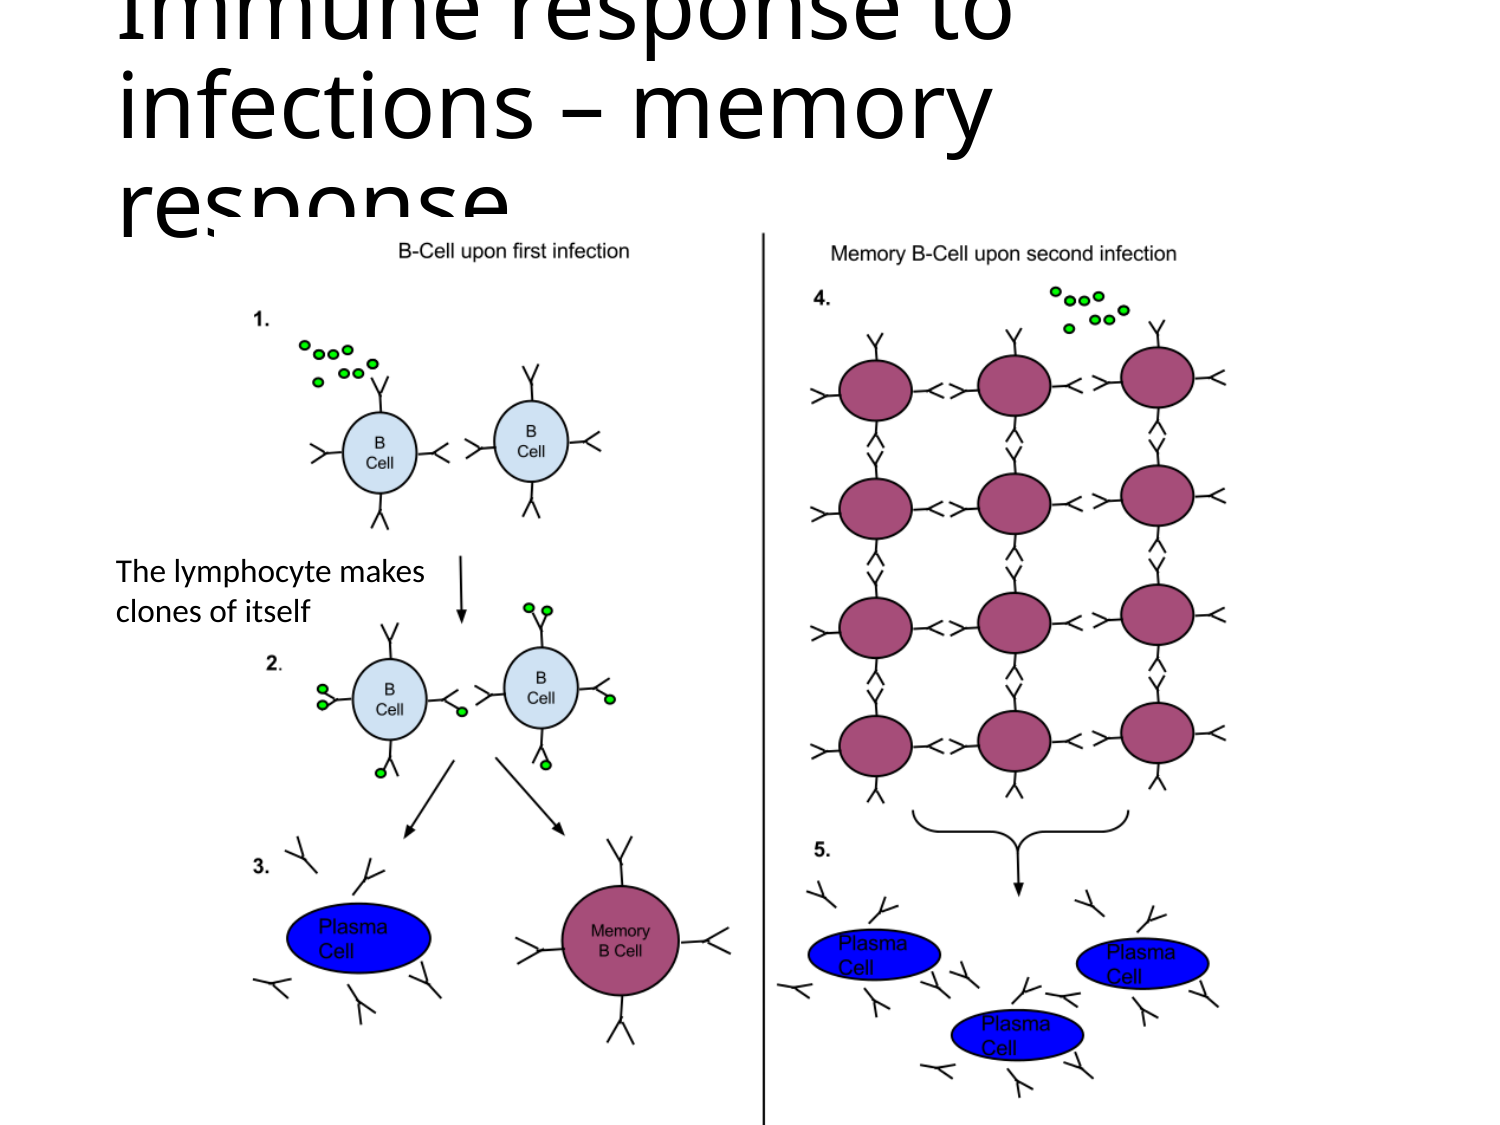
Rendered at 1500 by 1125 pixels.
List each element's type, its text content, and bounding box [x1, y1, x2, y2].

text_box The lymphocyte makes clones of itself [101, 541, 214, 637]
picture [214, 217, 1250, 1125]
title Immune response to infections – memory response [101, 0, 1395, 218]
